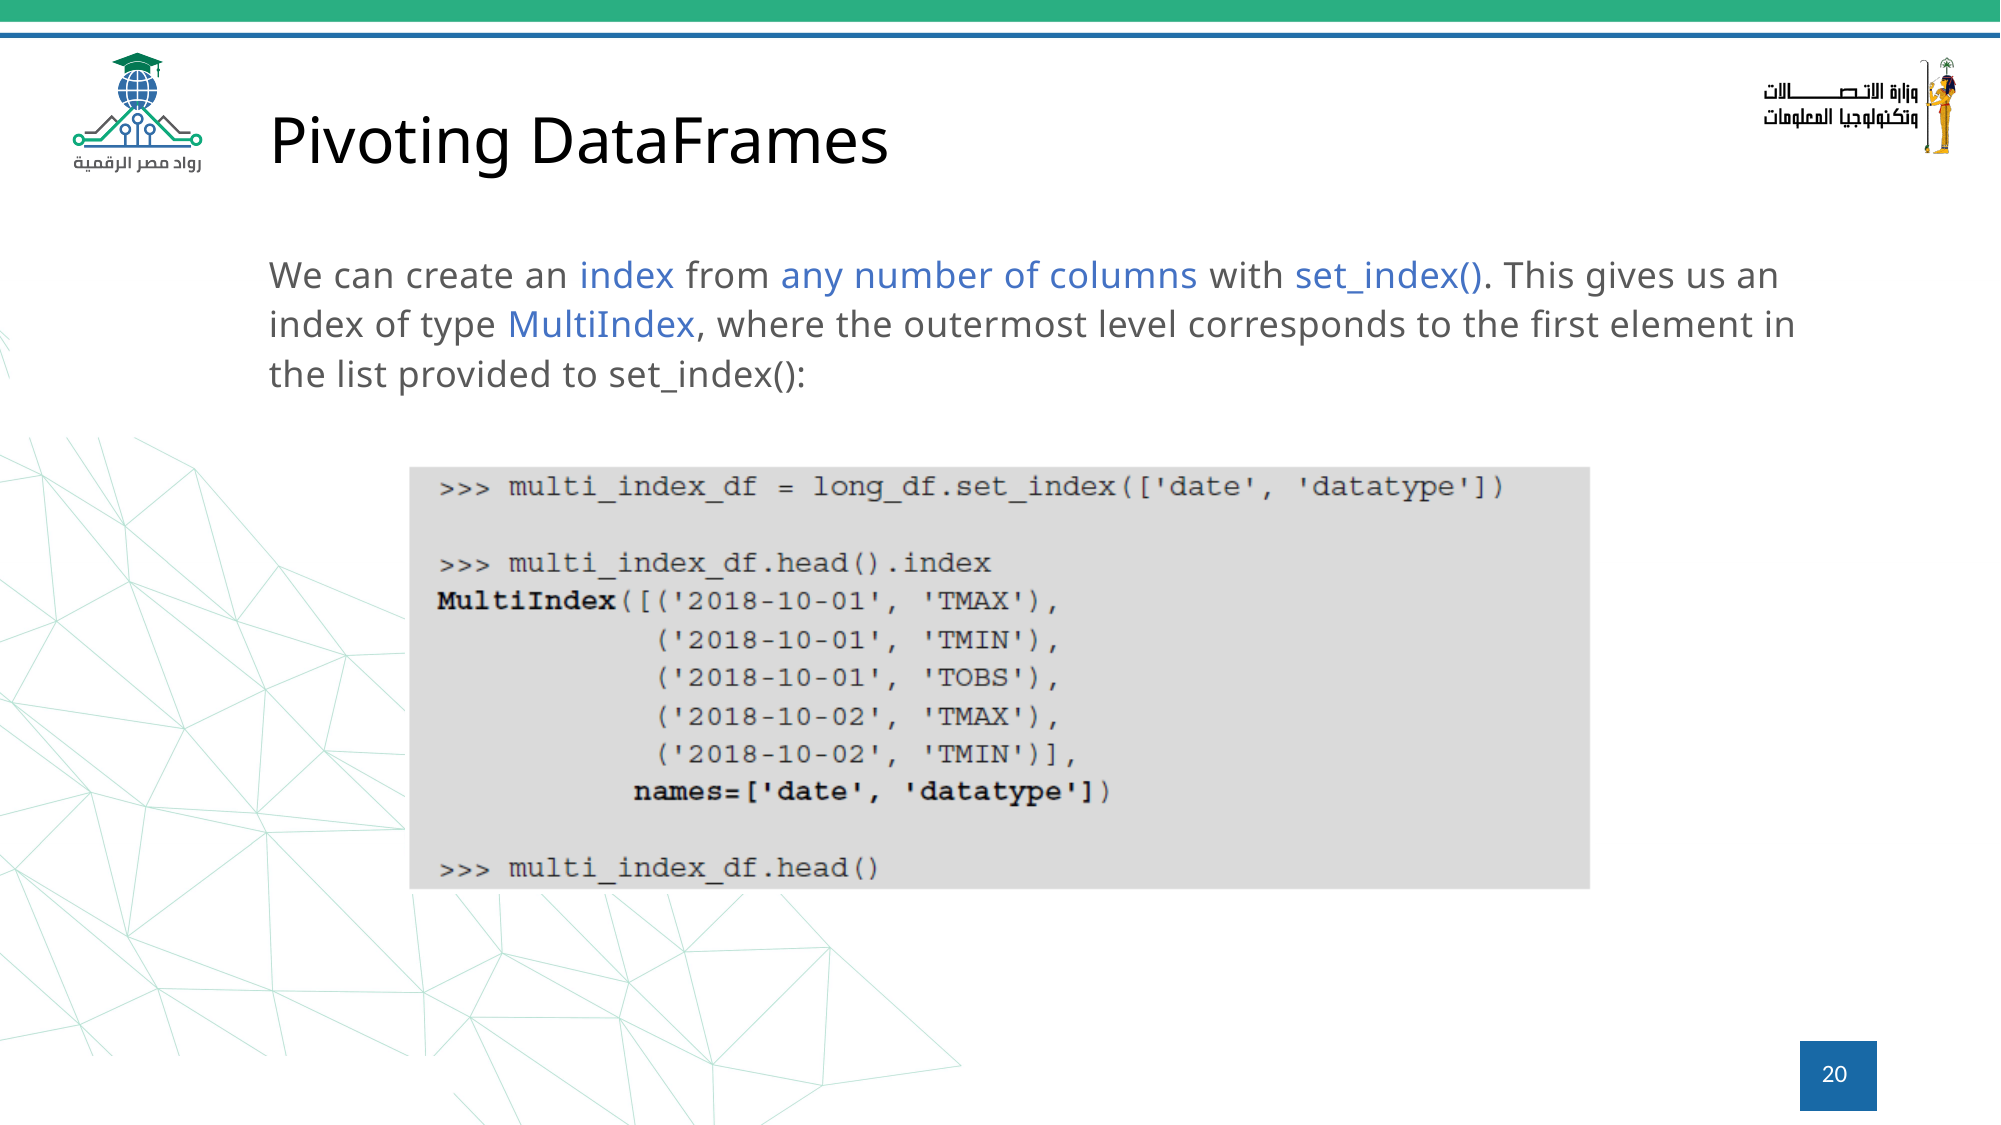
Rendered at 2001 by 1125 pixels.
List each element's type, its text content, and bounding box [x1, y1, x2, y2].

text_box We can create an index from any number of columns with set_index(). This gives us an index of type MultiIndex, where the outermost level corresponds to the first element in the list provided to set_index(): [266, 243, 1835, 395]
picture [0, 0, 2000, 1125]
title Pivoting DataFrames [266, 40, 1543, 233]
slide_number 20 [1412, 1042, 1863, 1103]
